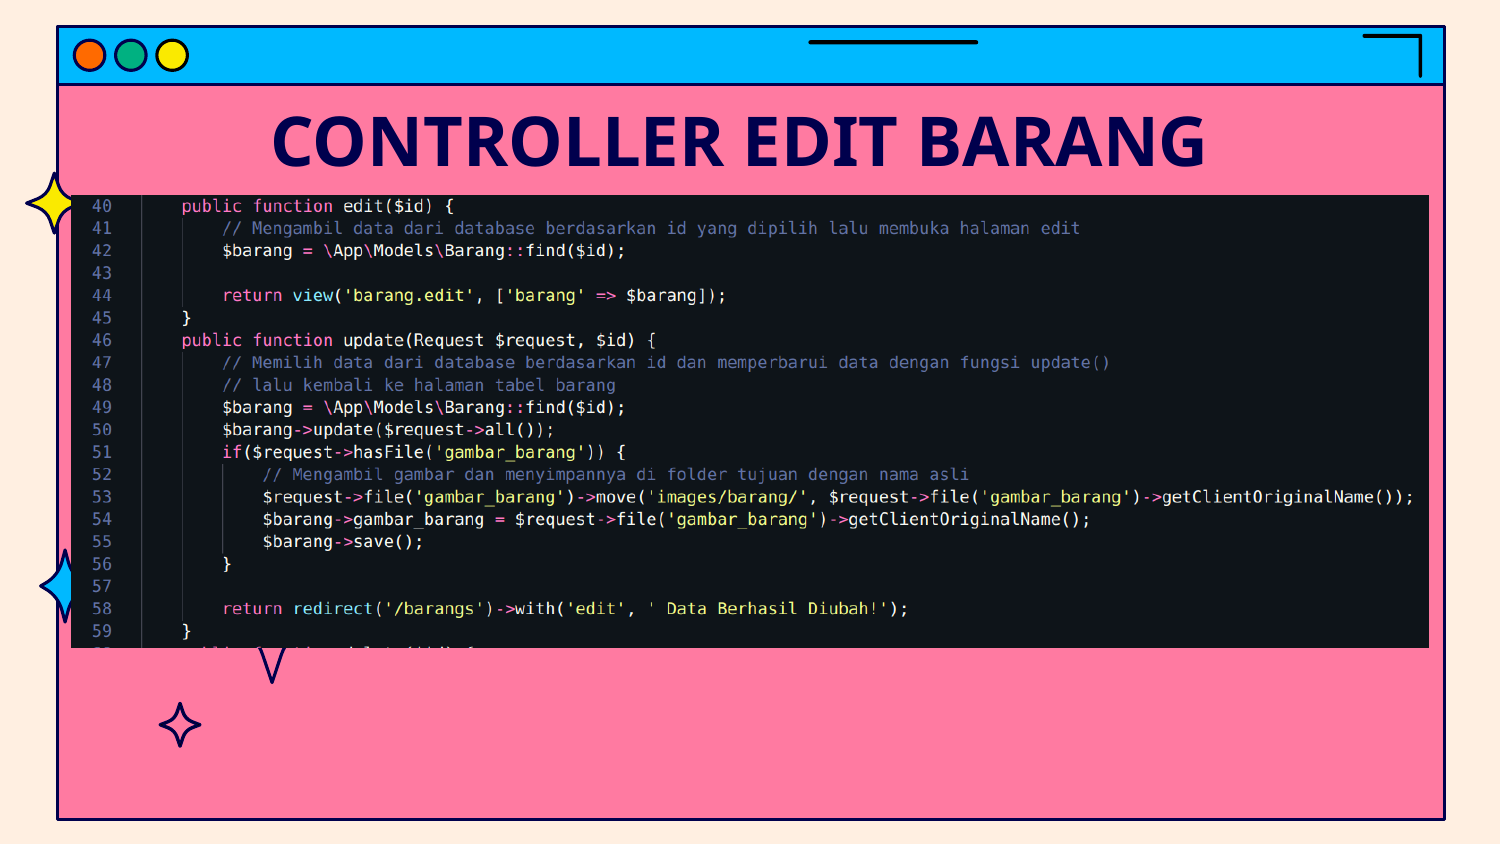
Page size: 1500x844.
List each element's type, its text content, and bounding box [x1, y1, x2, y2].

text_box CONTROLLER EDIT BARANG [3, 83, 1477, 177]
text_box [159, 702, 201, 747]
picture [71, 195, 1429, 649]
